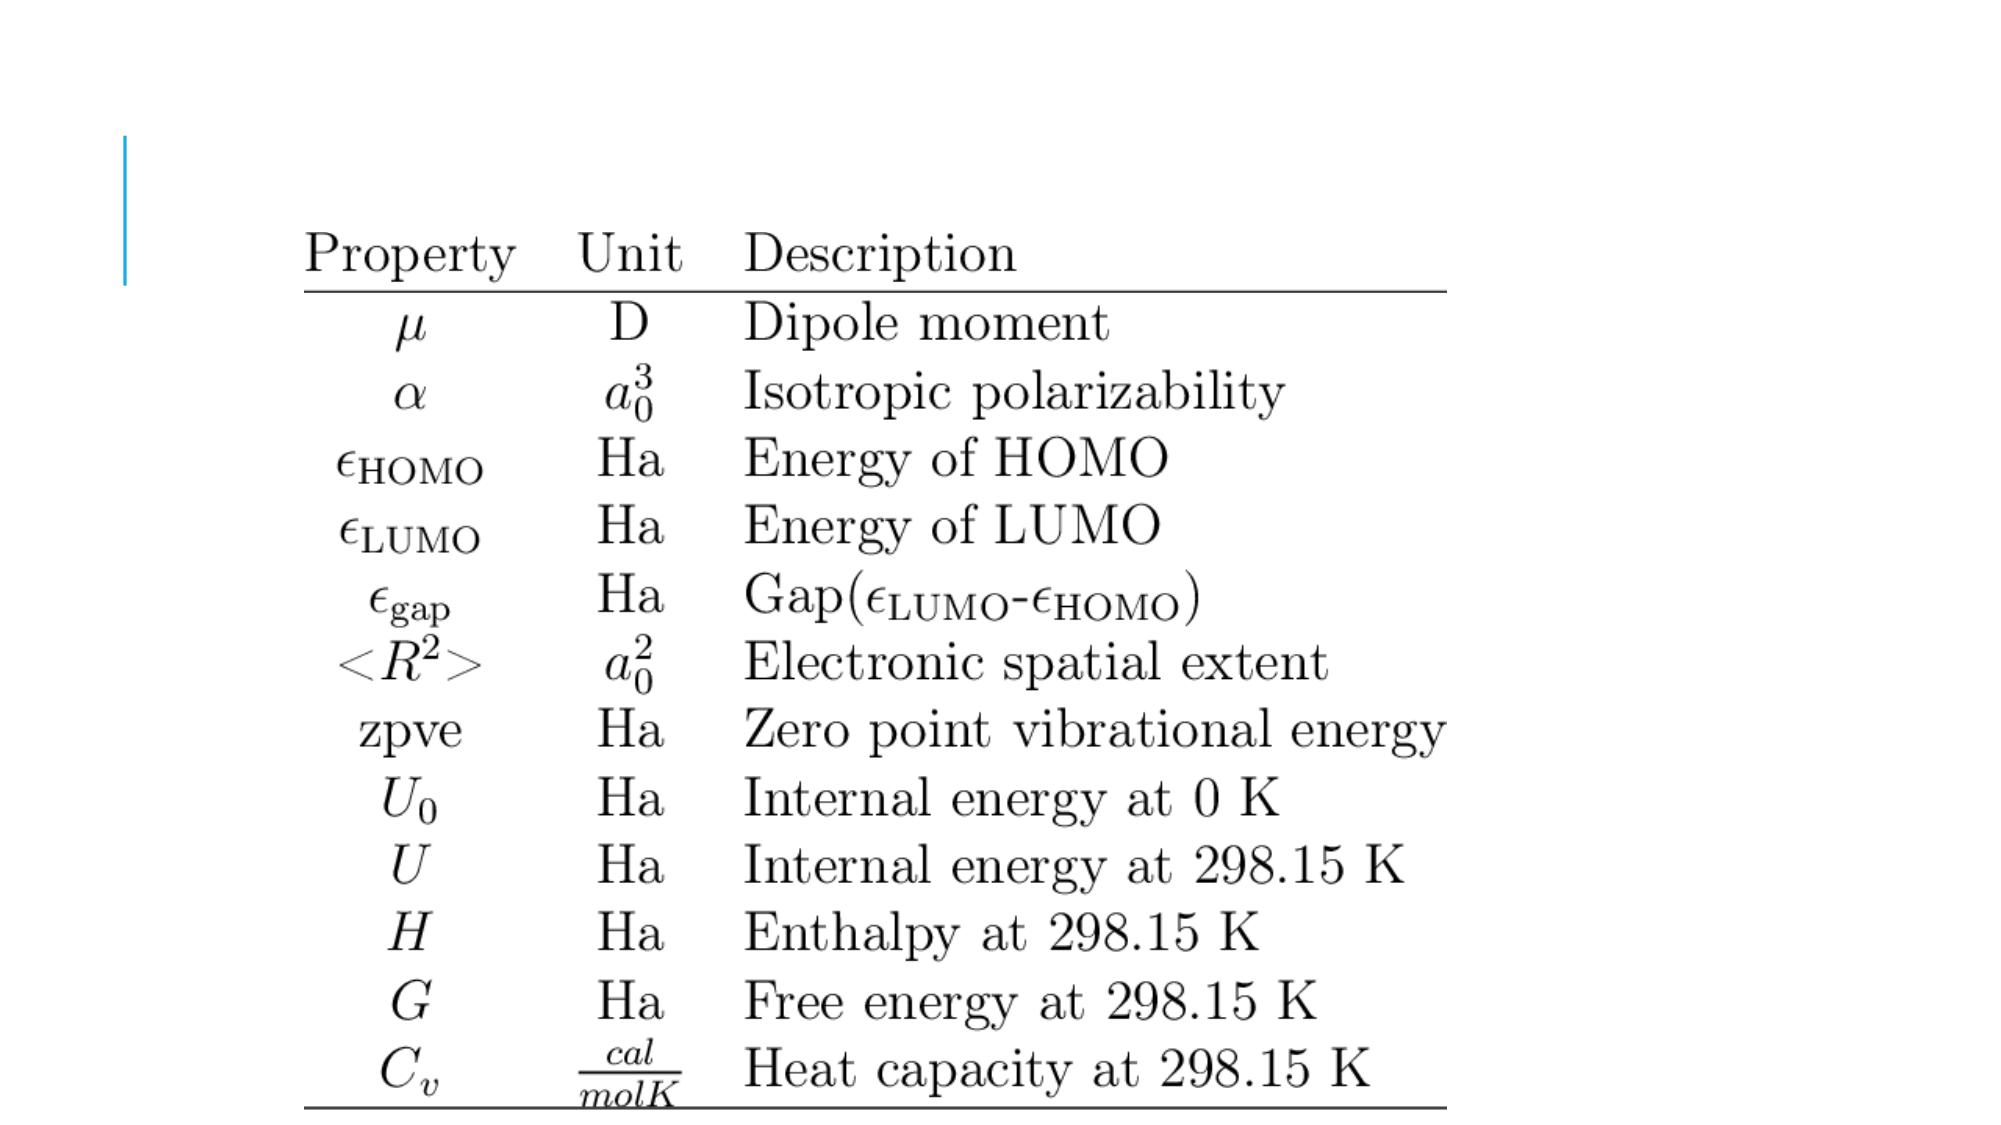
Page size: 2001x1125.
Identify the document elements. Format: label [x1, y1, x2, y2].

picture [304, 232, 1447, 1113]
